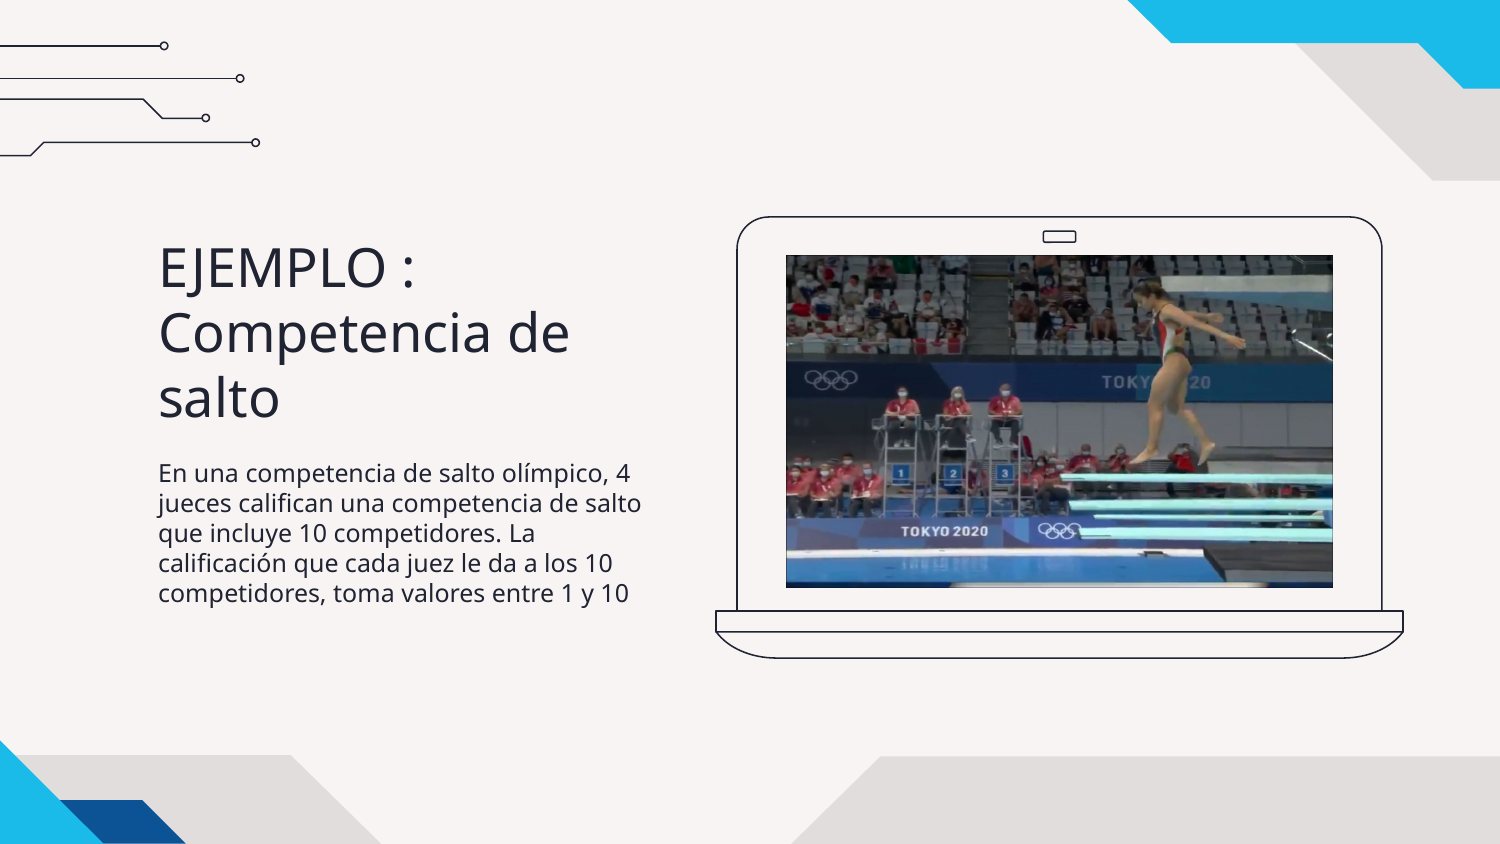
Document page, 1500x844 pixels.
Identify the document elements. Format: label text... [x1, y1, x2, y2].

picture [785, 255, 1334, 589]
title EJEMPLO : Competencia de salto [143, 268, 672, 443]
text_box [715, 216, 1404, 659]
subtitle En una competencia de salto olímpico, 4 jueces califican una competencia de salto que incluye 10 competidores. La calificación que cada juez le da a los 10 competidores, toma valores entre 1 y 10 [143, 443, 672, 576]
